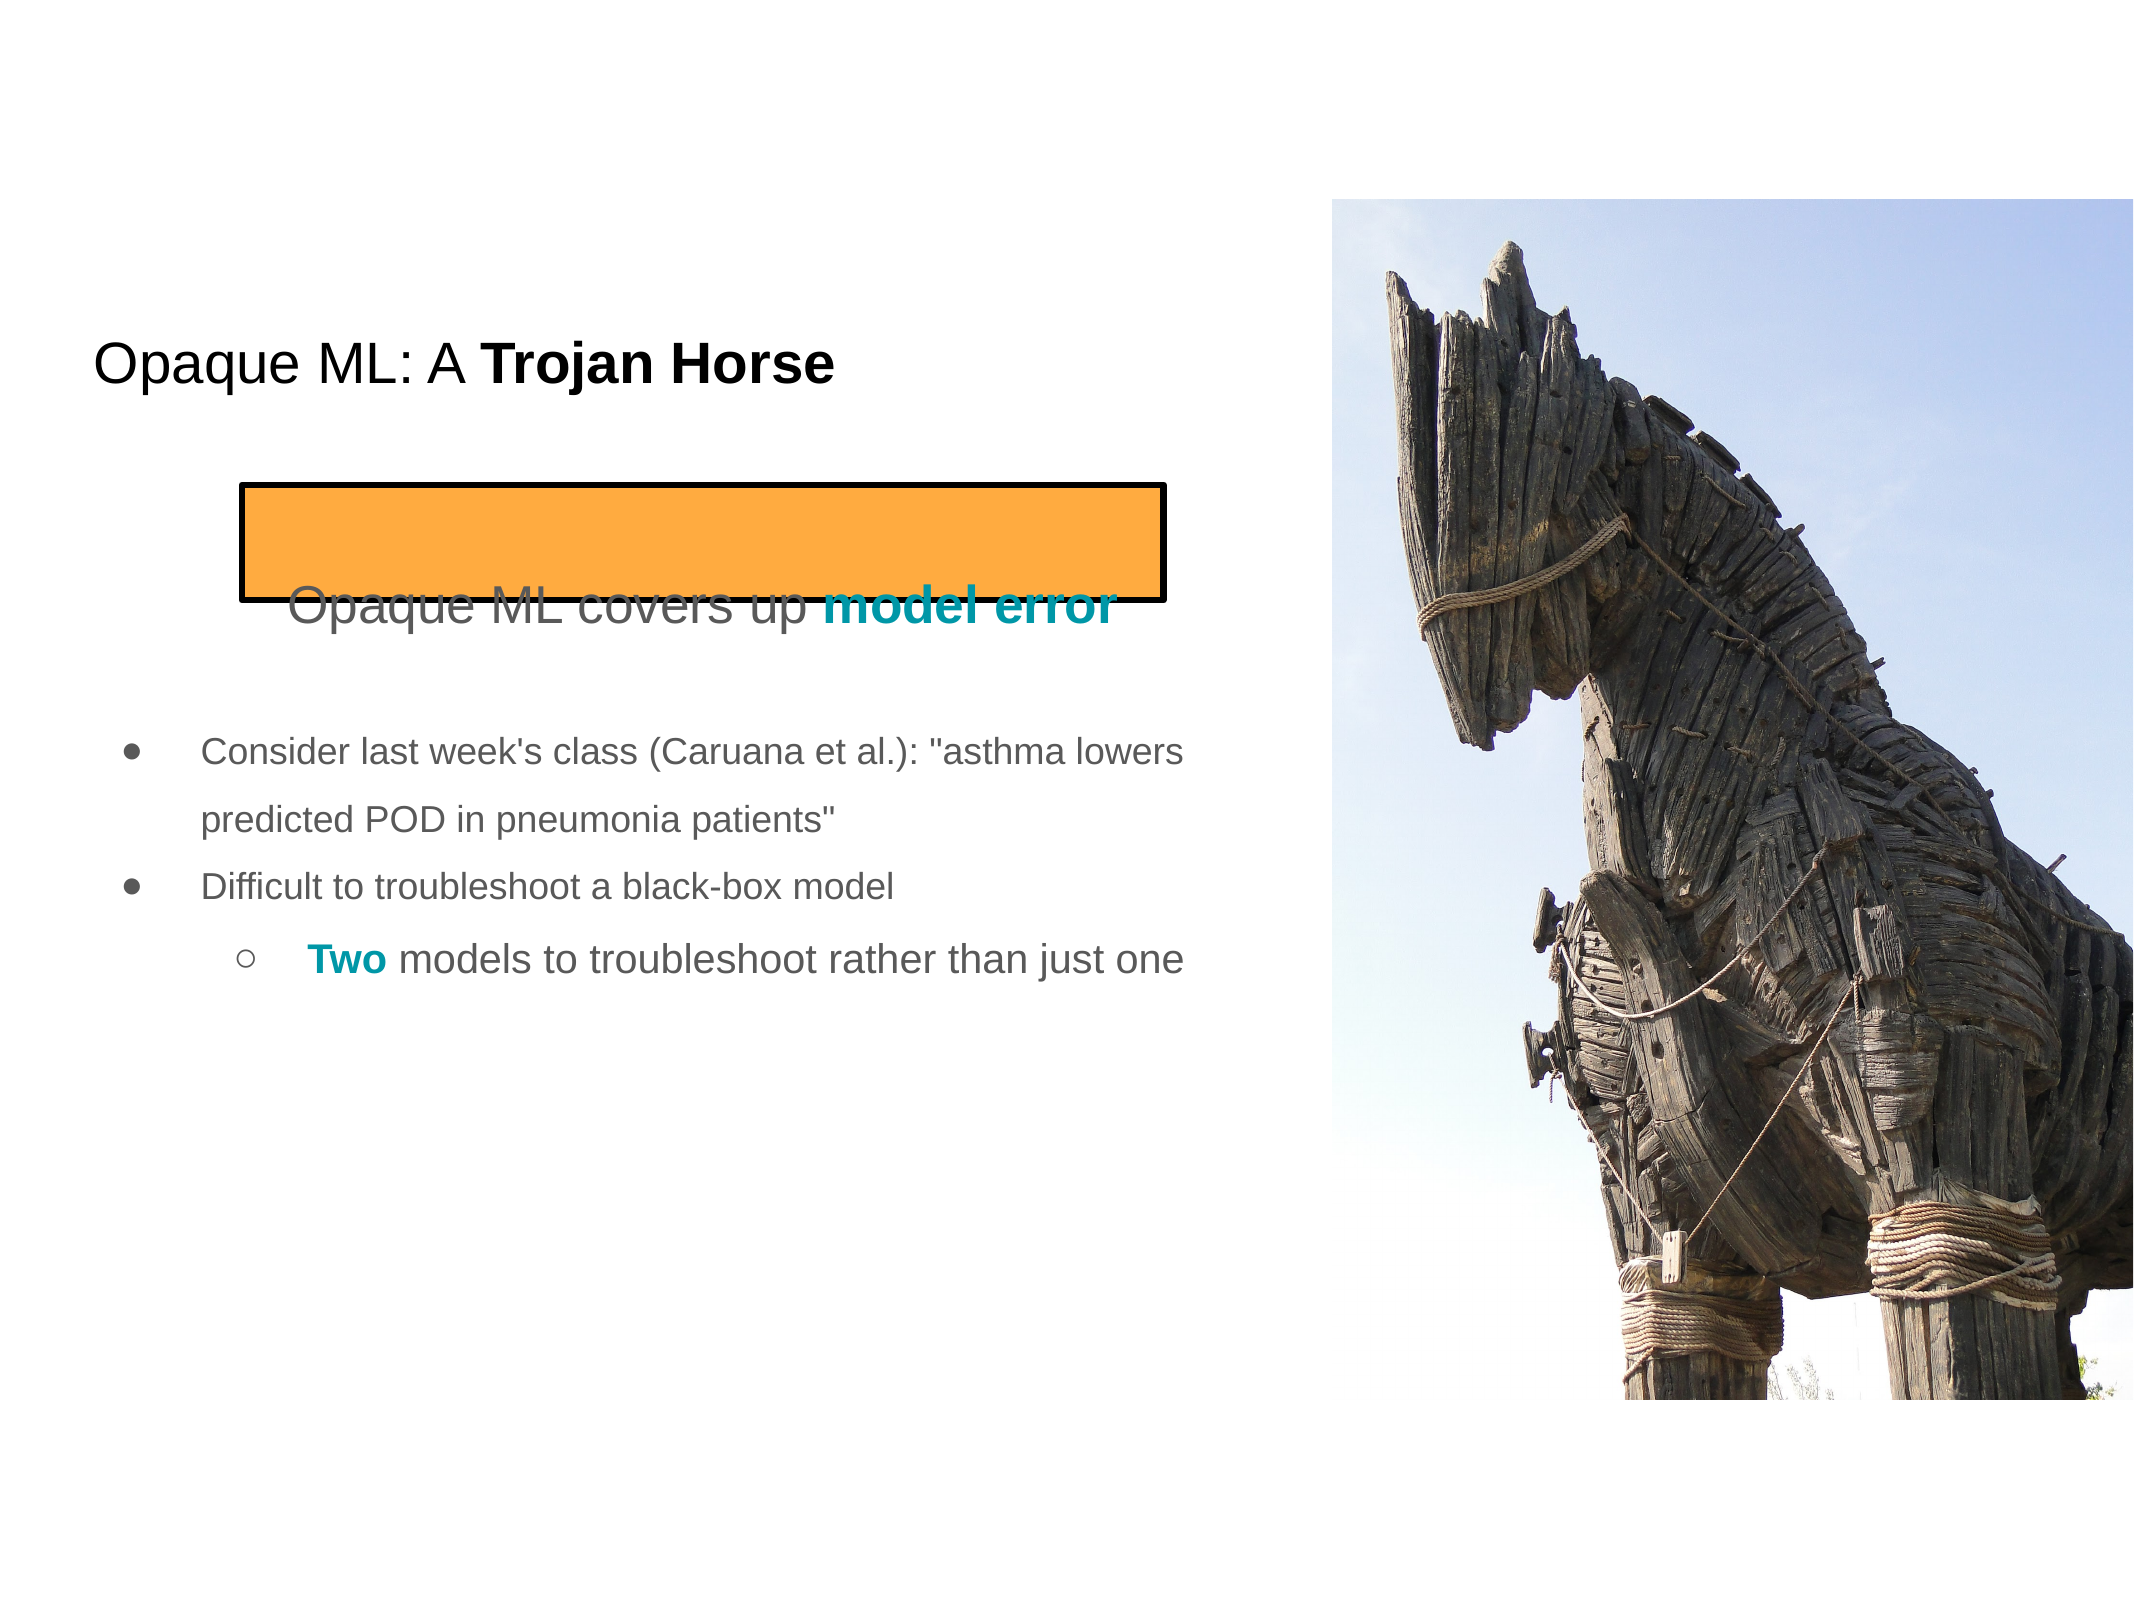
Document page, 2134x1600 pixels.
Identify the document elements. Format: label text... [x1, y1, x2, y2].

title Opaque ML: A Trojan Horse [72, 303, 1327, 438]
picture [1332, 199, 2134, 1401]
text_box Opaque ML covers up model error [241, 484, 1164, 601]
list Consider last week's class (Caruana et al.): "asthma lowers predicted POD in pneumonia patients" Difficult to troubleshoot a black-box model Two models to troubleshoot rather than just one [72, 683, 1327, 1090]
